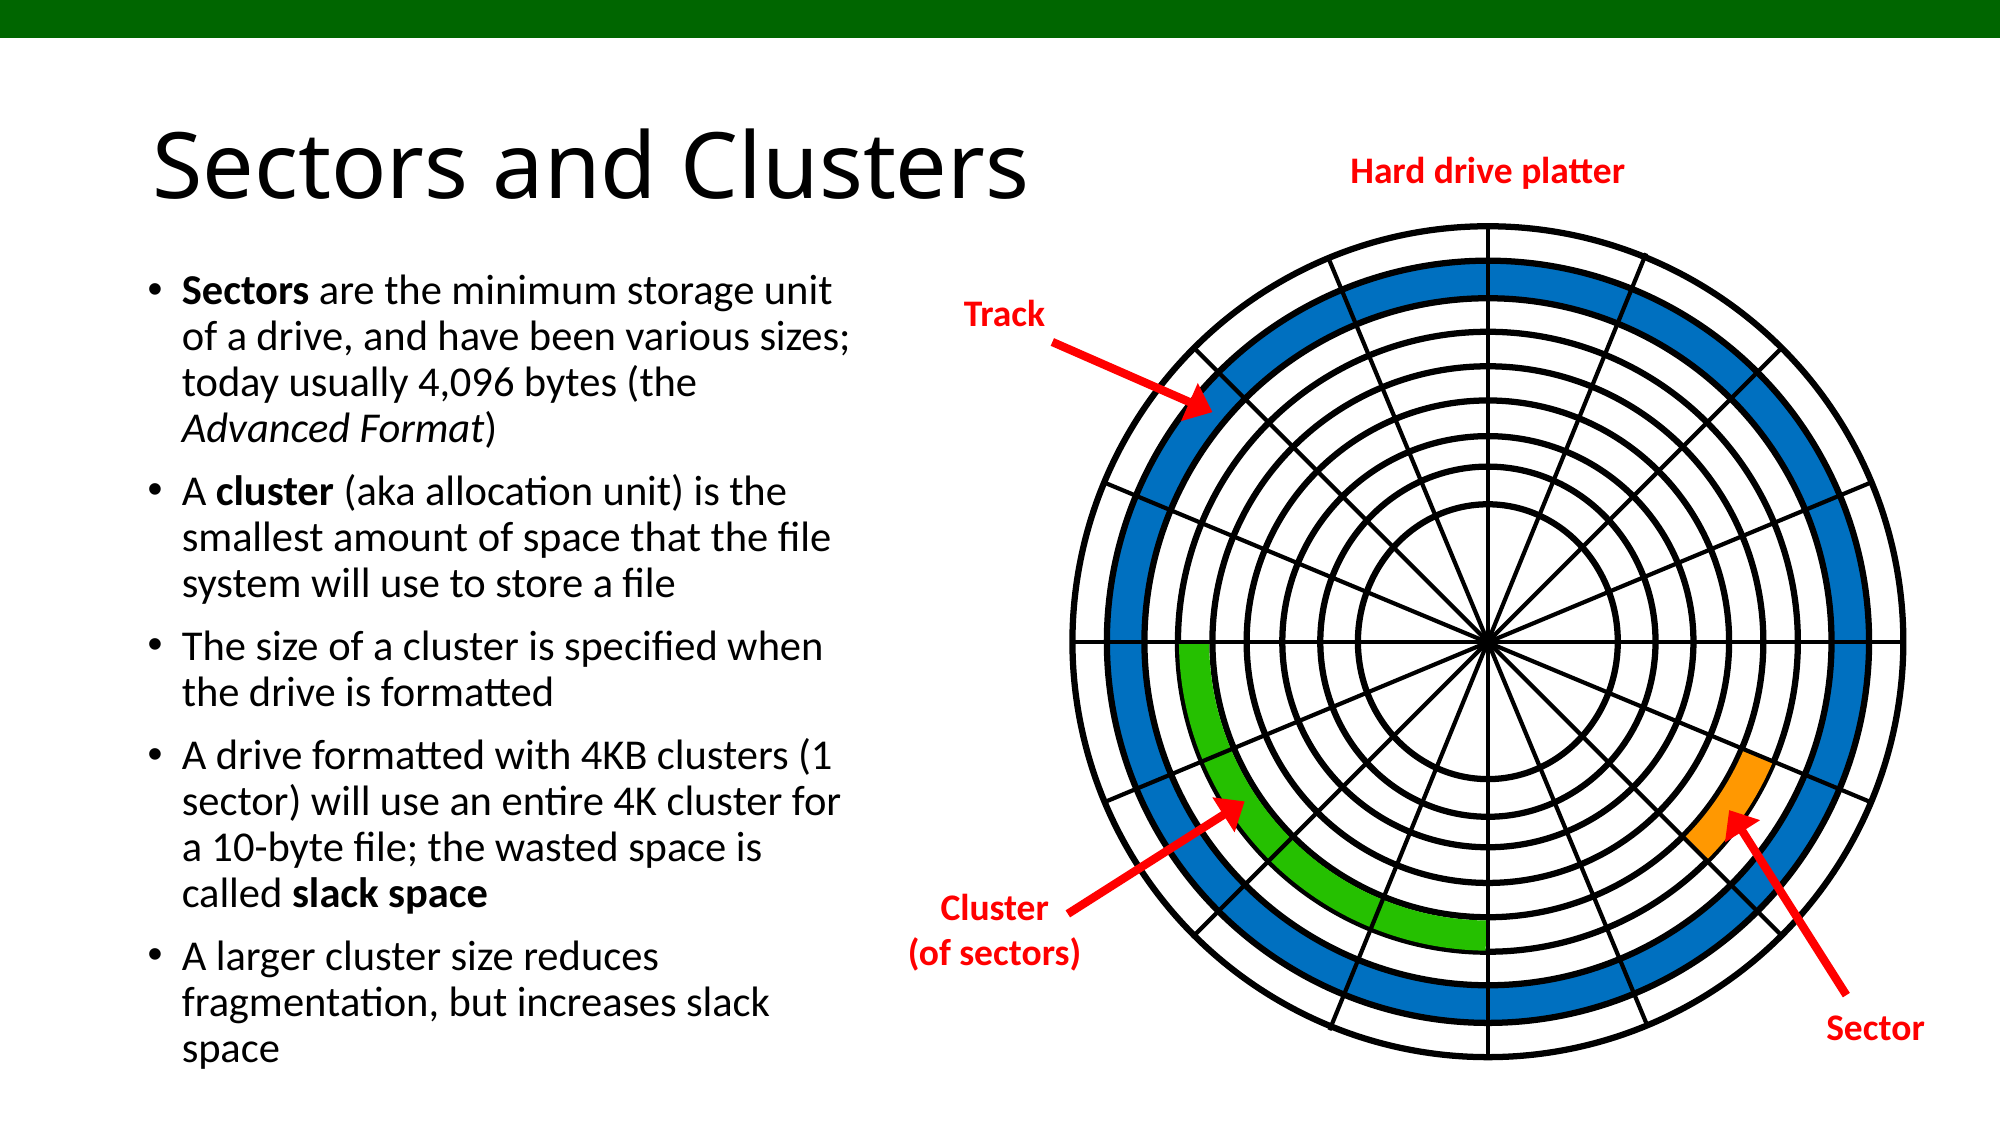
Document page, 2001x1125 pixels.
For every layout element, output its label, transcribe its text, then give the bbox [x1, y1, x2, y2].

text_box Hard drive platter [1331, 138, 1645, 199]
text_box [1067, 801, 1245, 914]
text_box Sector [1904, 995, 2000, 1055]
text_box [1729, 810, 1847, 996]
text_box Cluster (of sectors) [838, 874, 1072, 980]
text_box Track [848, 281, 1072, 342]
list Sectors are the minimum storage unit of a drive, and have been various sizes; today usually 4,096 bytes (the Advanced Format) A cluster (aka allocation unit) is the smallest amount of space that the file system will use to store a file The size of a cluster is specified when the drive is formatted A drive formatted with 4KB clusters (1 sector) will use an entire 4K cluster for a 10-byte file; the wasted space is called slack space A larger cluster size reduces fragmentation, but increases slack space [132, 260, 877, 1087]
text_box [0, 0, 2000, 39]
title Sectors and Clusters [137, 59, 1863, 278]
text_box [1052, 341, 1213, 413]
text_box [1072, 226, 1904, 1058]
